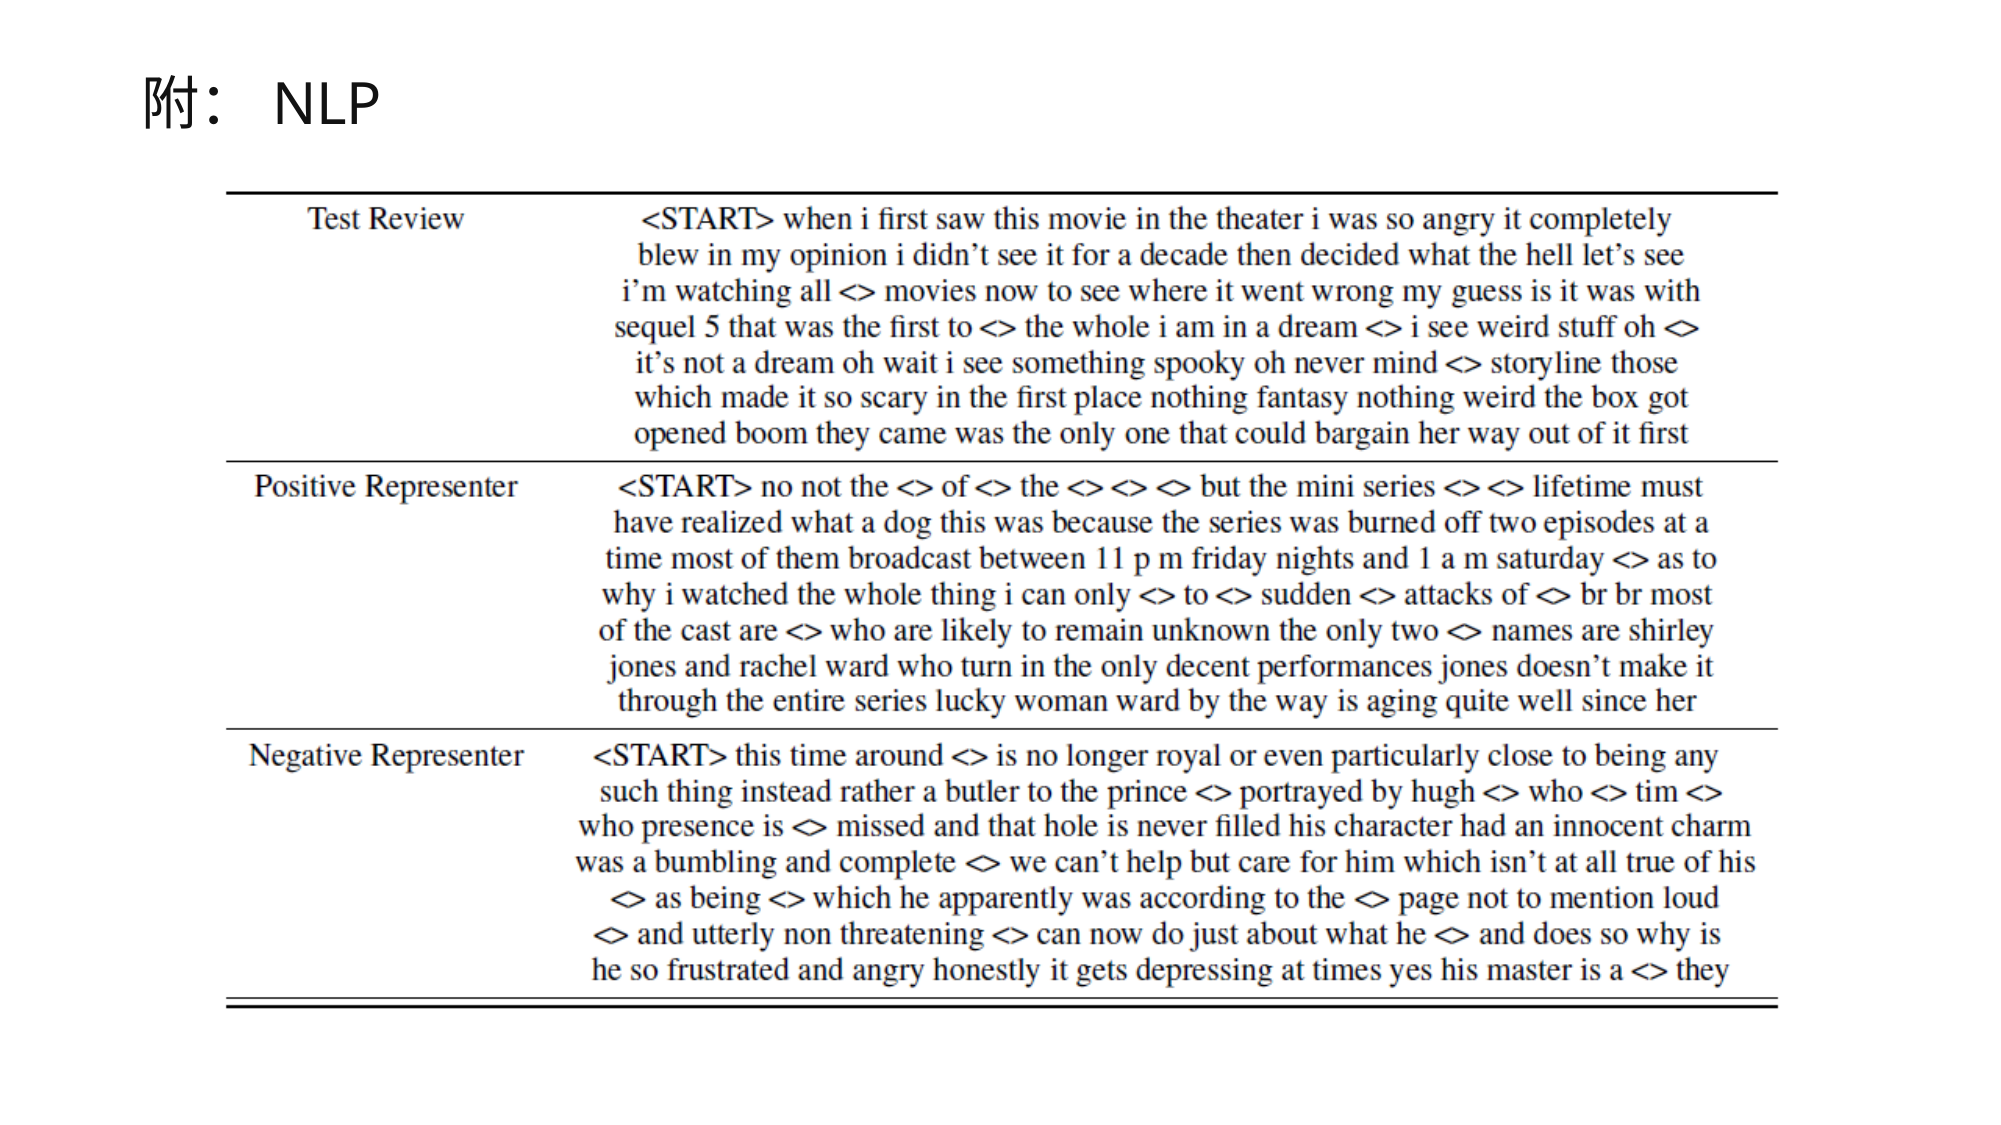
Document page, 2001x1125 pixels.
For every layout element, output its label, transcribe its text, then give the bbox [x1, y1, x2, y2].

picture [202, 184, 1797, 1021]
text_box 附：NLP [126, 58, 397, 144]
